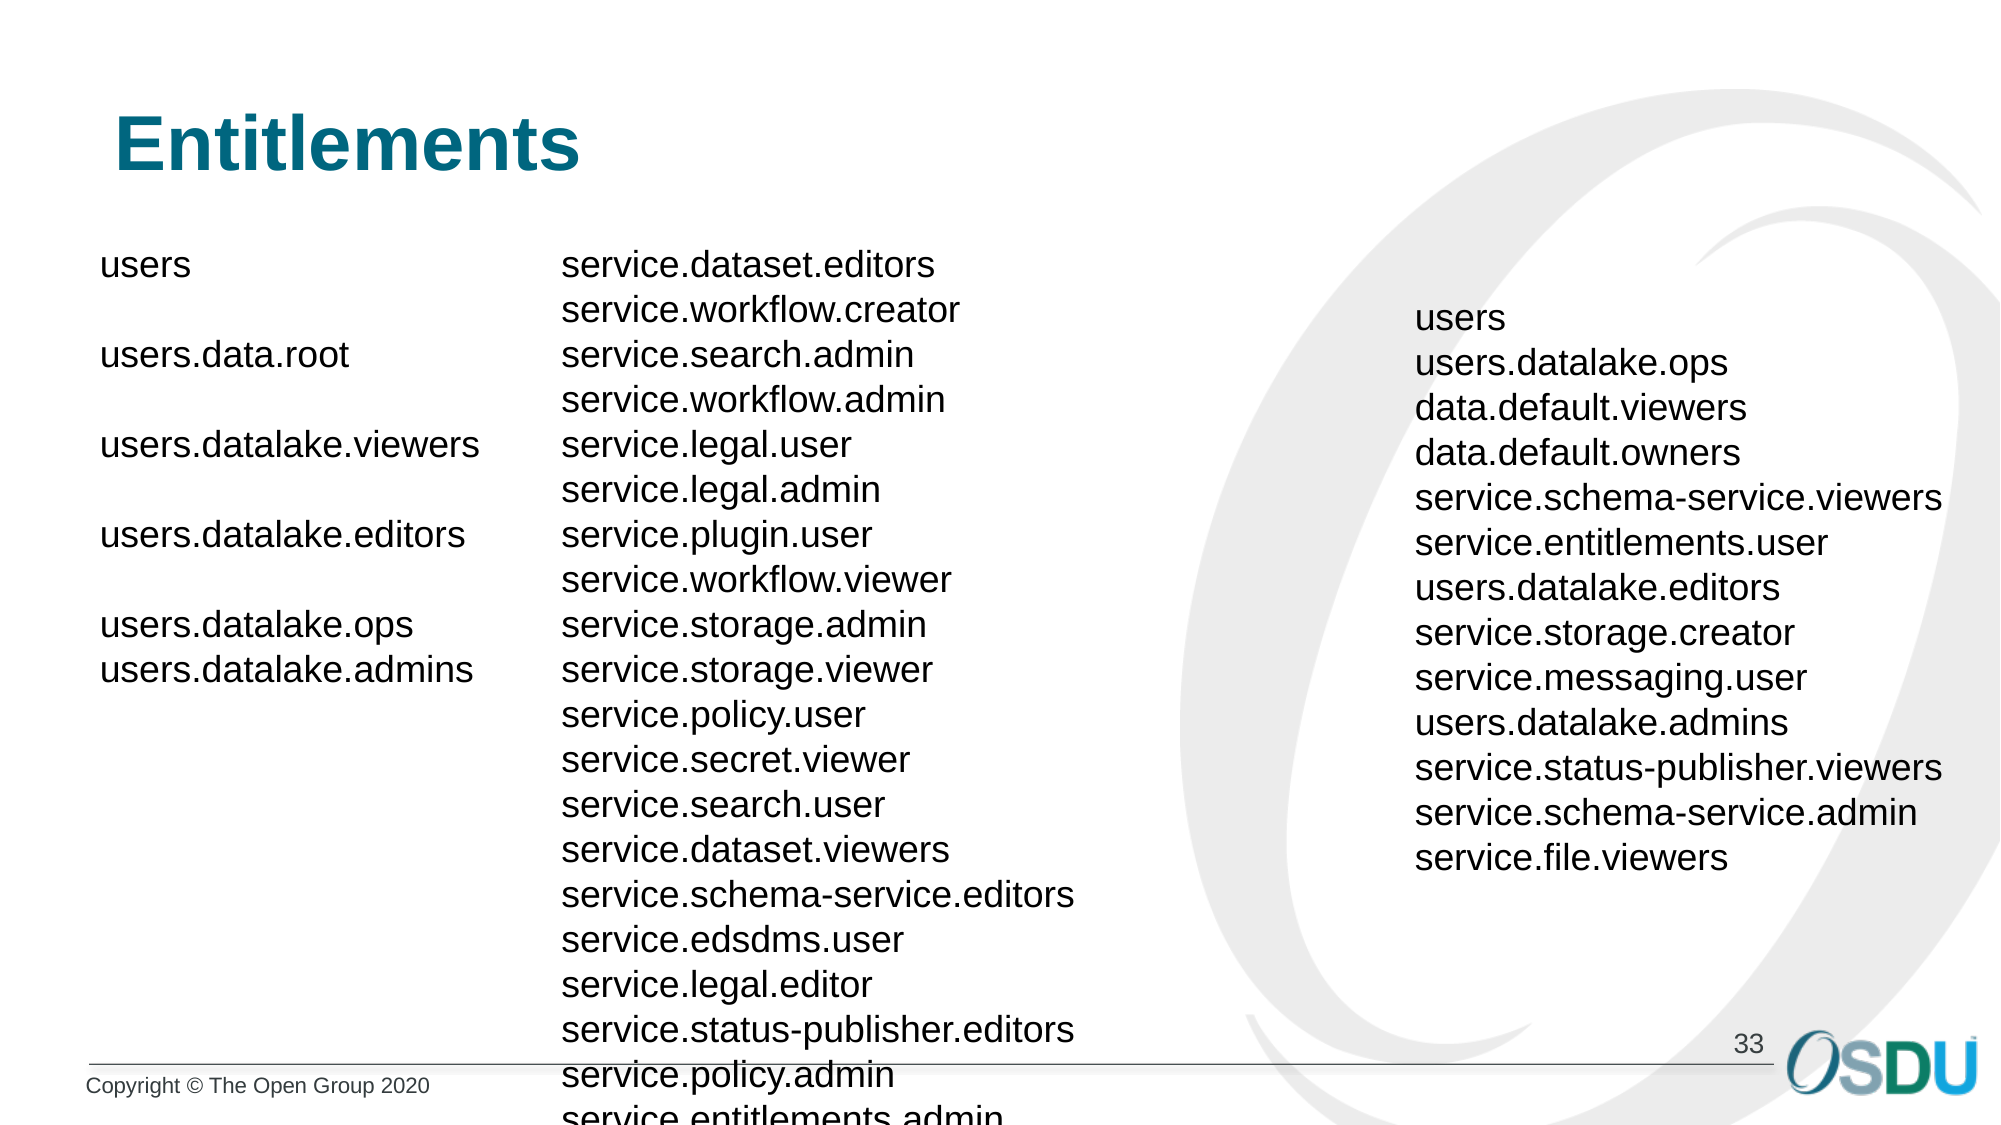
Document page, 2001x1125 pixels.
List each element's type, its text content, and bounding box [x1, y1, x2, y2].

text_box service.dataset.editors service.workflow.creator service.search.admin service.workflow.admin service.legal.user service.legal.admin service.plugin.user service.workflow.viewer service.storage.admin service.storage.viewer service.policy.user service.secret.viewer service.search.user service.dataset.viewers service.schema-service.editors service.edsdms.user service.legal.editor service.status-publisher.editors service.policy.admin service.entitlements.admin service.file.editors [546, 232, 1101, 1125]
title Entitlements [99, 45, 1900, 233]
slide_number 33 [1515, 1017, 1983, 1078]
text_box users users.datalake.ops data.default.viewers data.default.owners service.schema-service.viewers service.entitlements.user users.datalake.editors service.storage.creator service.messaging.user users.datalake.admins service.status-publisher.viewers service.schema-service.admin service.file.viewers [1400, 285, 1979, 931]
picture [1782, 1078, 1983, 1105]
text_box users users.data.root users.datalake.viewers users.datalake.editors users.datalake.ops users.datalake.admins [85, 232, 501, 743]
